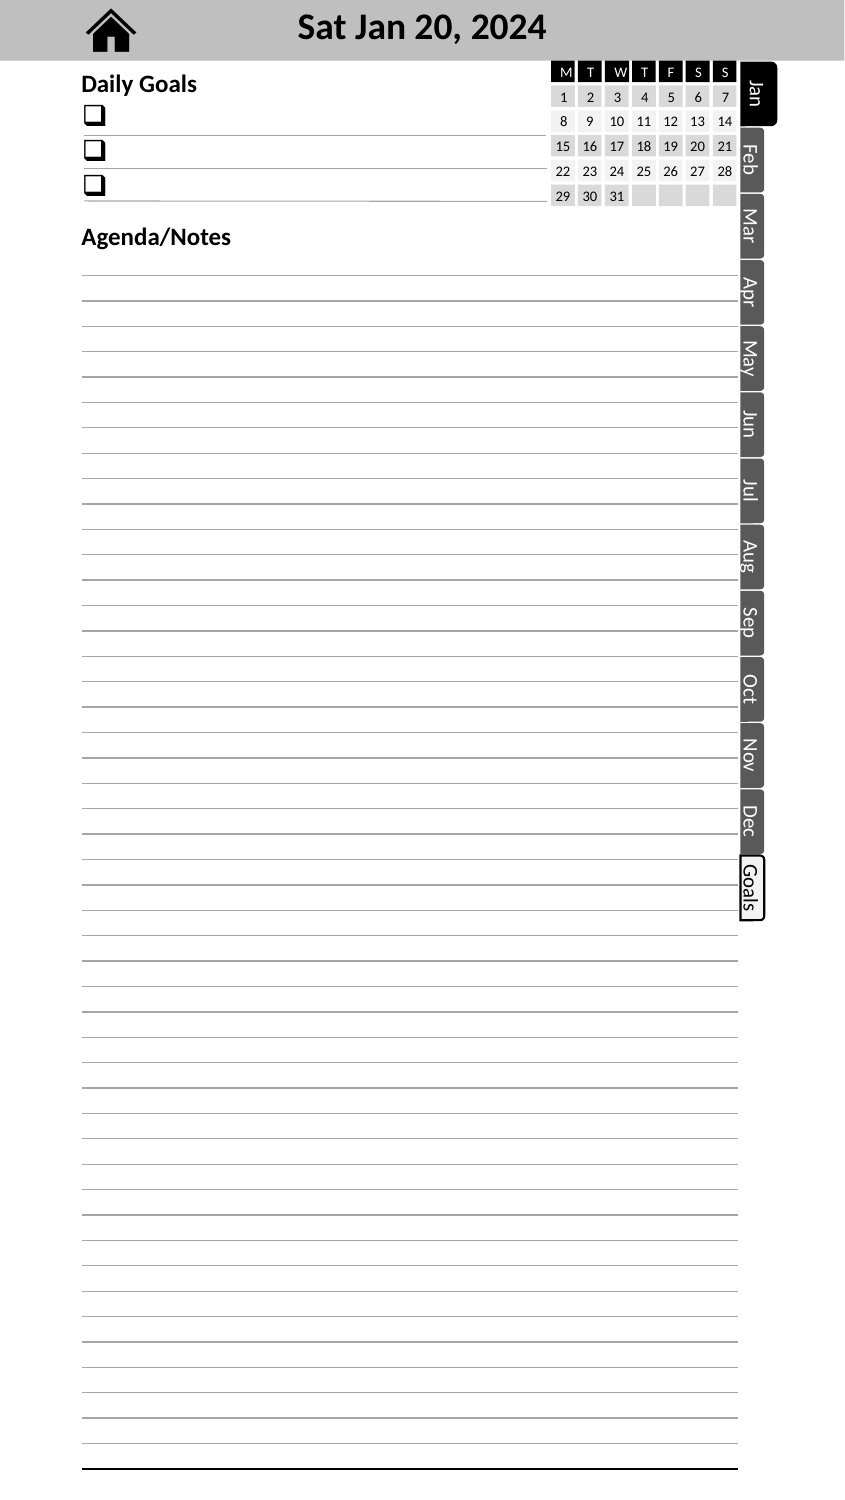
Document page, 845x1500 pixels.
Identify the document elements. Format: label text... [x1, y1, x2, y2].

list Sat Jan 20, 2024 [190, 0, 655, 61]
picture [82, 1, 140, 59]
